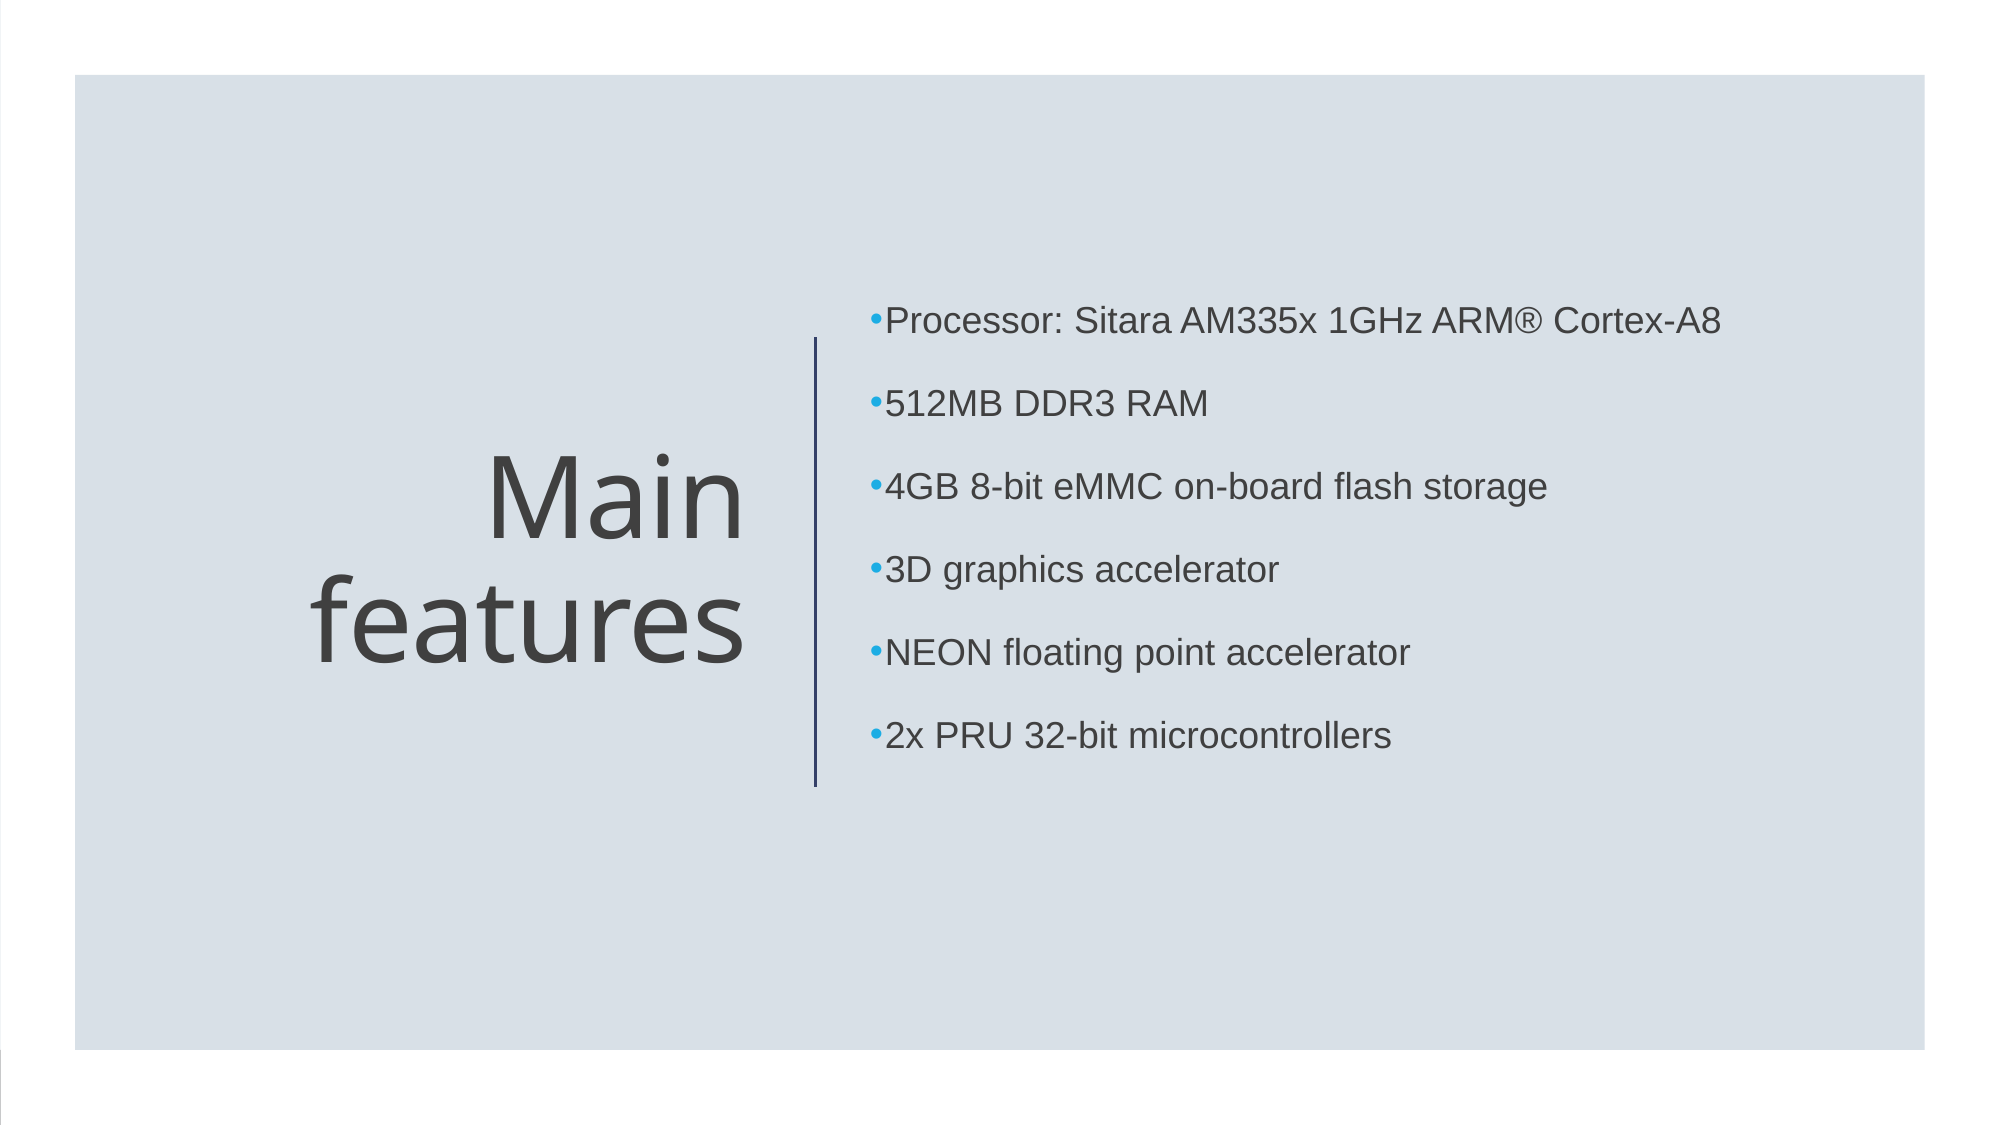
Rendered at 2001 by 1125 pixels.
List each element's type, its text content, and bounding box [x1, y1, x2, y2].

title Main features [140, 158, 763, 969]
list Processor: Sitara AM335x 1GHz ARM® Cortex-A8 512MB DDR3 RAM 4GB 8-bit eMMC on-board flash storage 3D graphics accelerator NEON floating point accelerator 2x PRU 32-bit microcontrollers [869, 158, 1849, 969]
text_box [74, 74, 1926, 1051]
text_box [0, 0, 2000, 1125]
